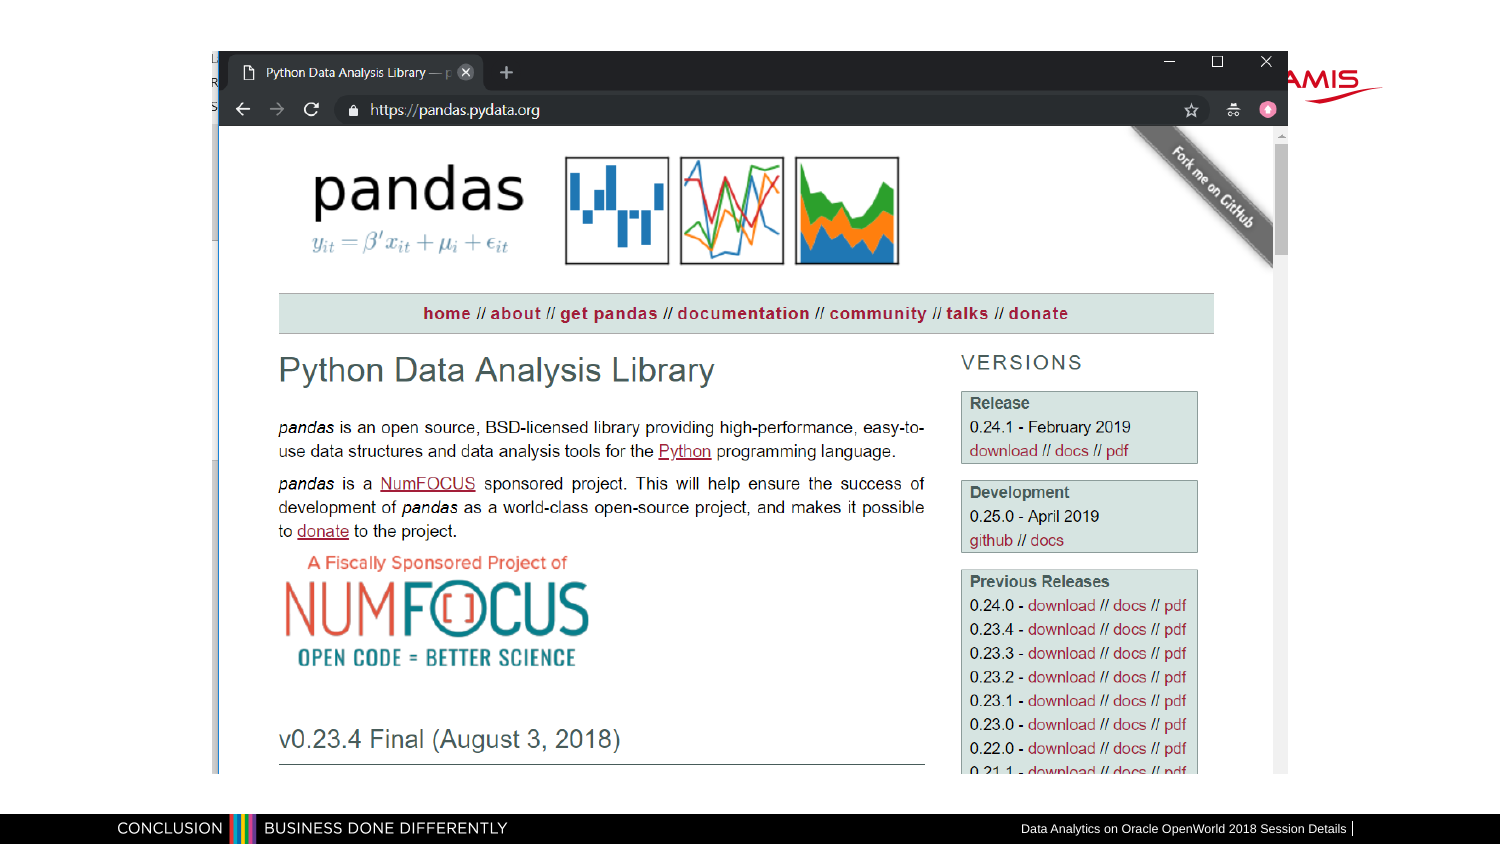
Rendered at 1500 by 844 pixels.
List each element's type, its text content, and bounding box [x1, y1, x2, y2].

picture [239, 814, 1500, 844]
picture [0, 814, 236, 844]
picture [212, 51, 1388, 774]
footer Data Analytics on Oracle OpenWorld 2018 Session Details [814, 820, 1347, 839]
